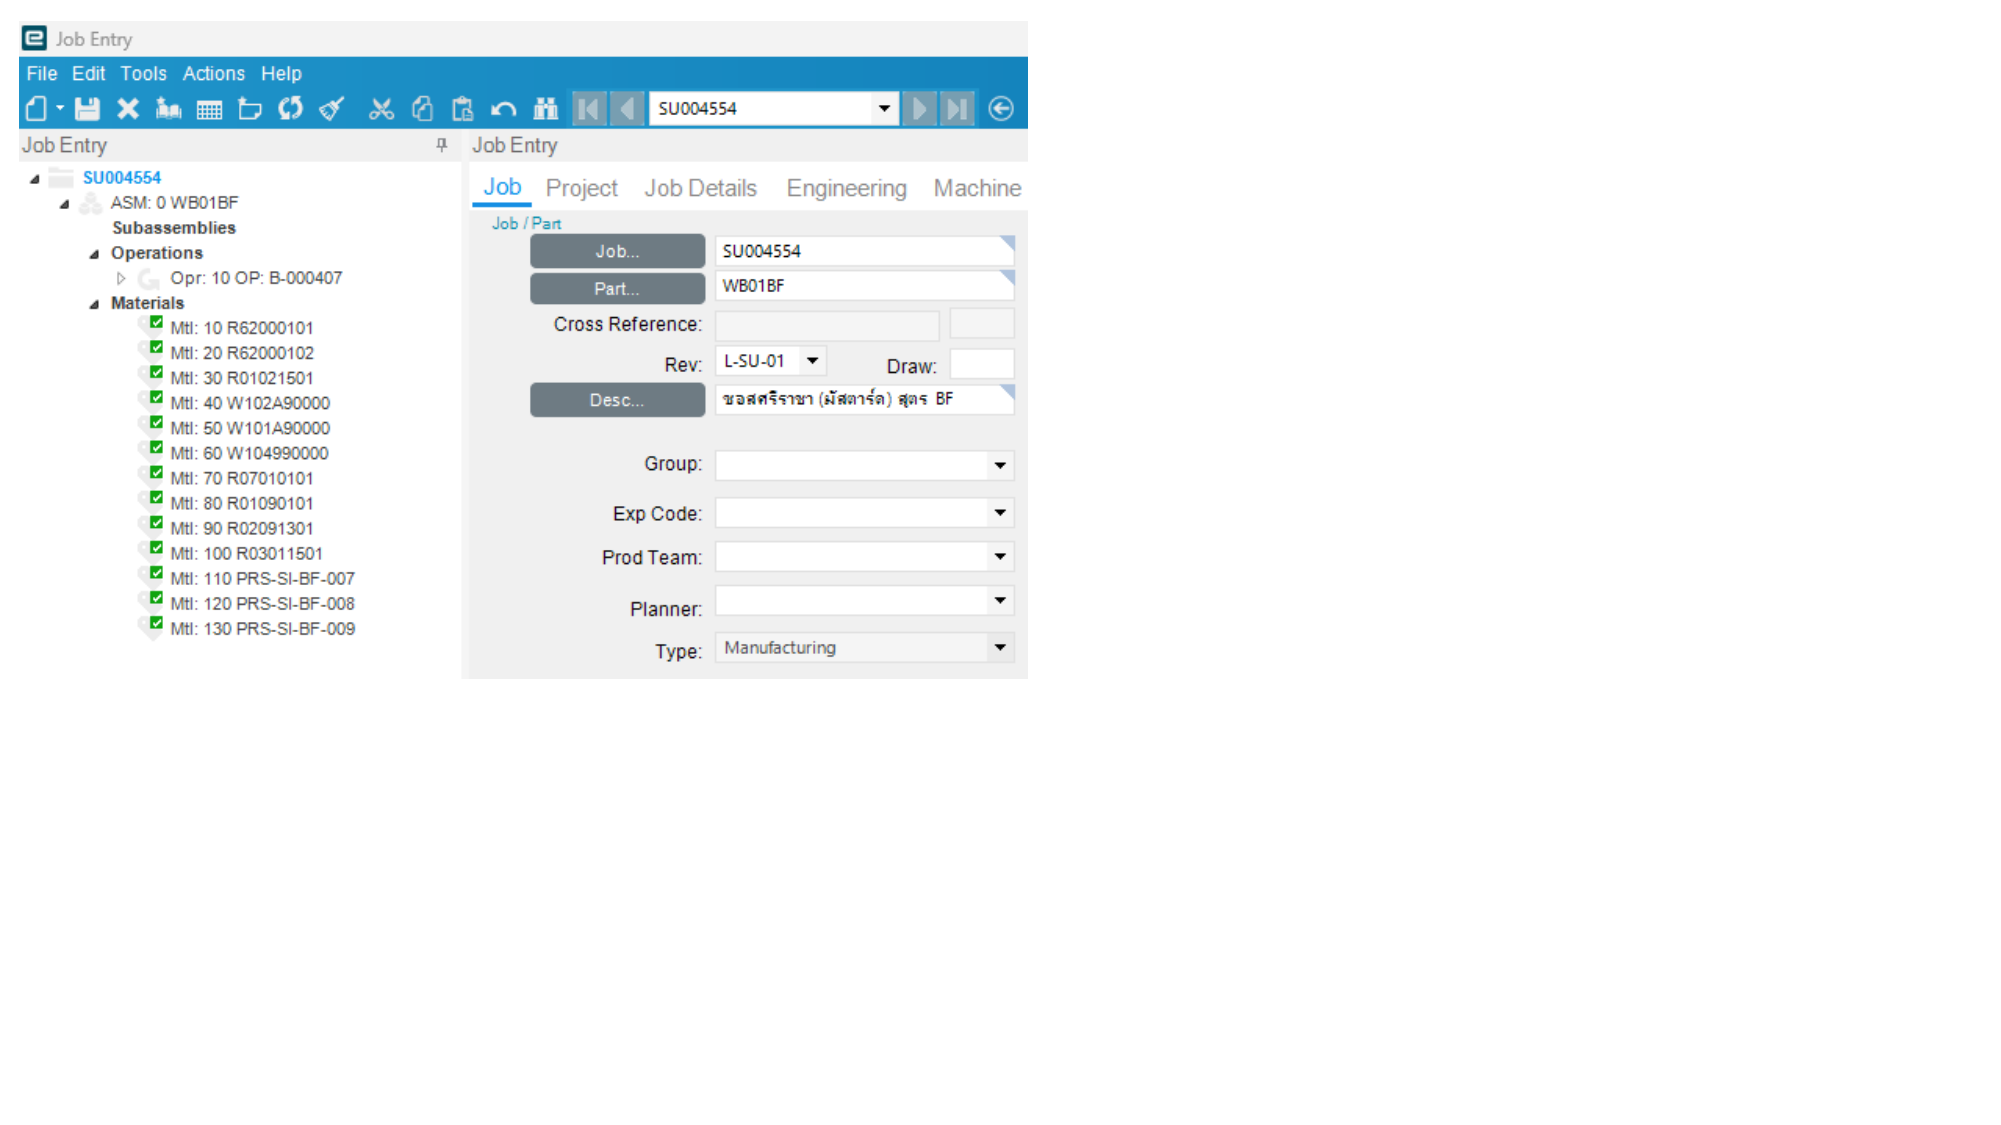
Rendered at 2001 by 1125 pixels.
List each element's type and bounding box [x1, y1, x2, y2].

picture [19, 21, 1028, 679]
